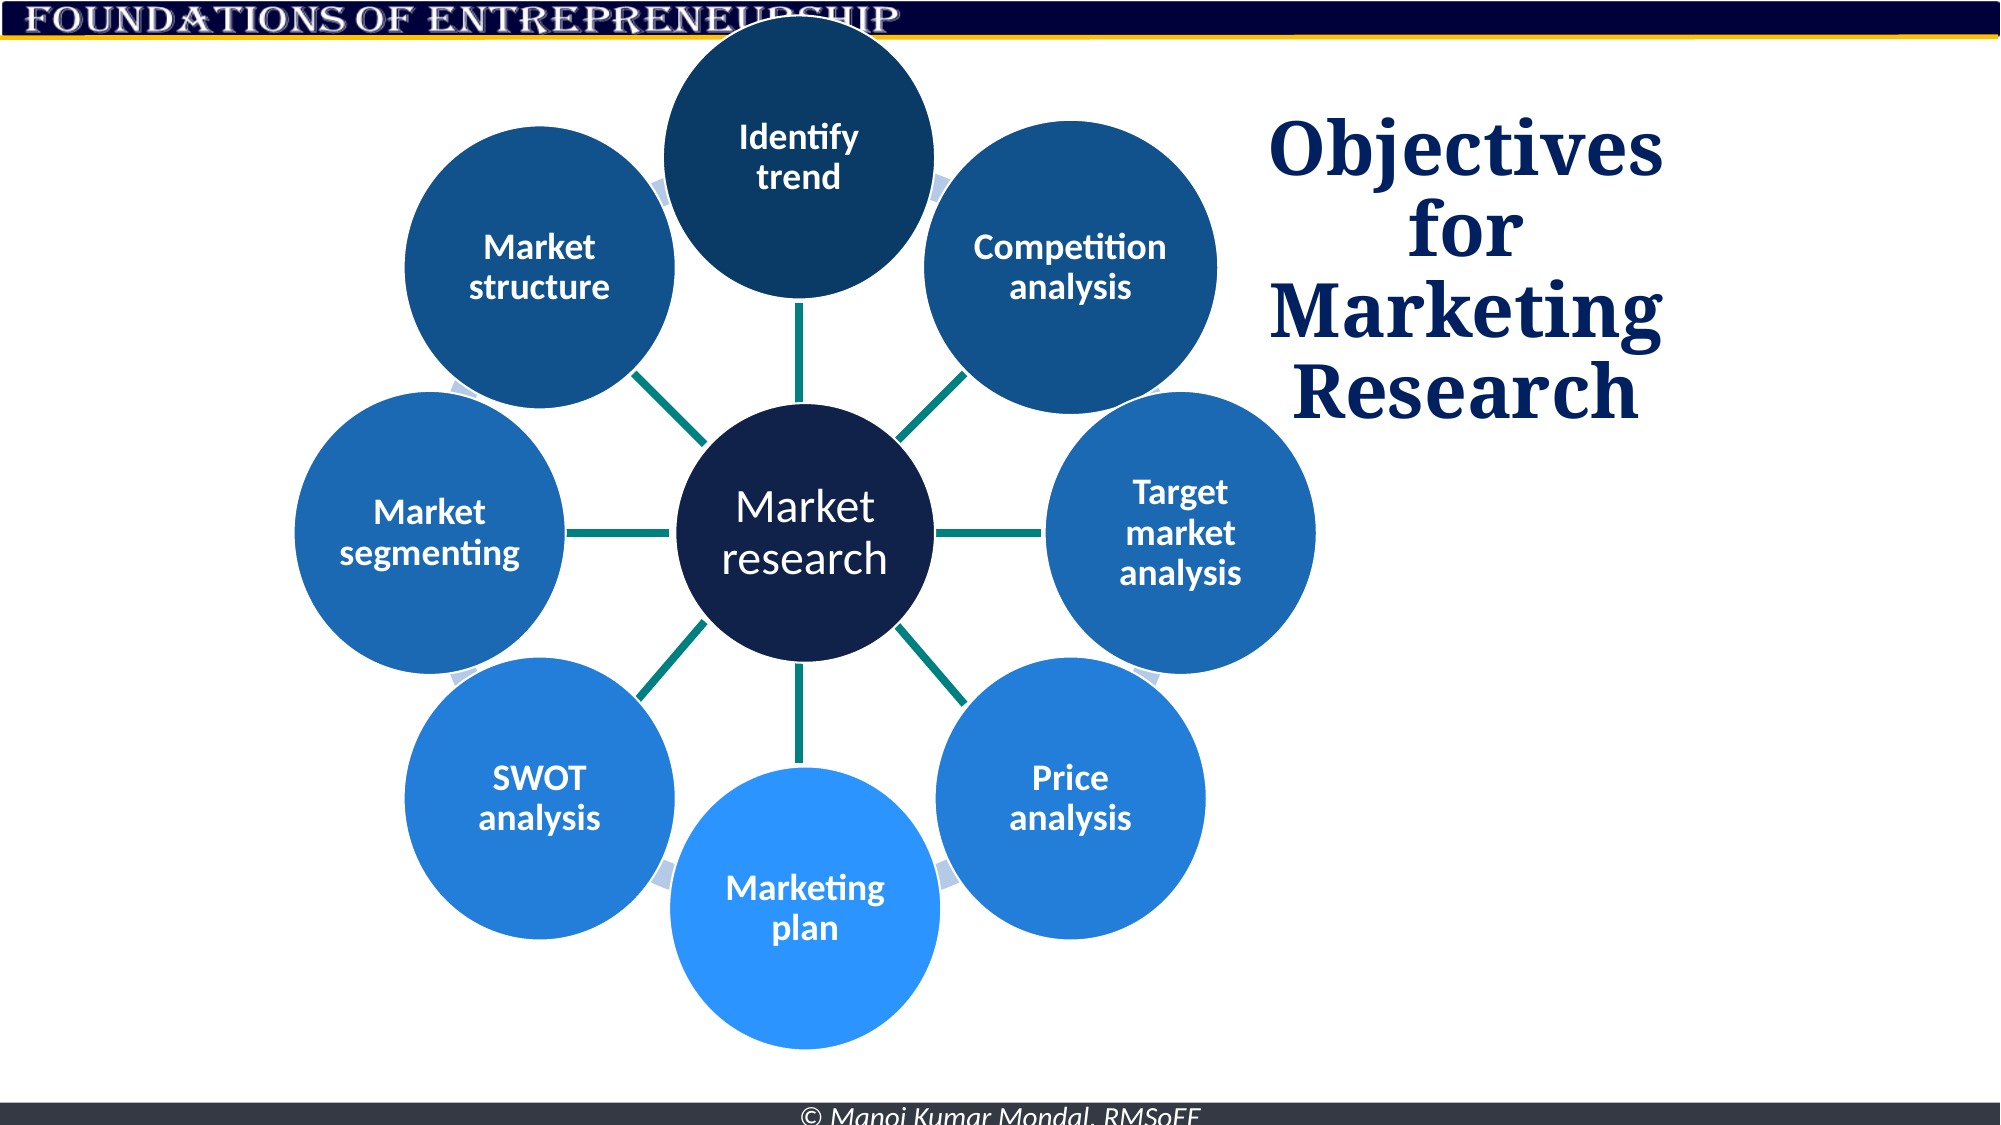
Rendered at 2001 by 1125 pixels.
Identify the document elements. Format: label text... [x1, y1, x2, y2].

text_box Objectives for Marketing Research [1361, 101, 1686, 444]
picture [0, 0, 2000, 42]
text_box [249, 66, 1361, 1000]
